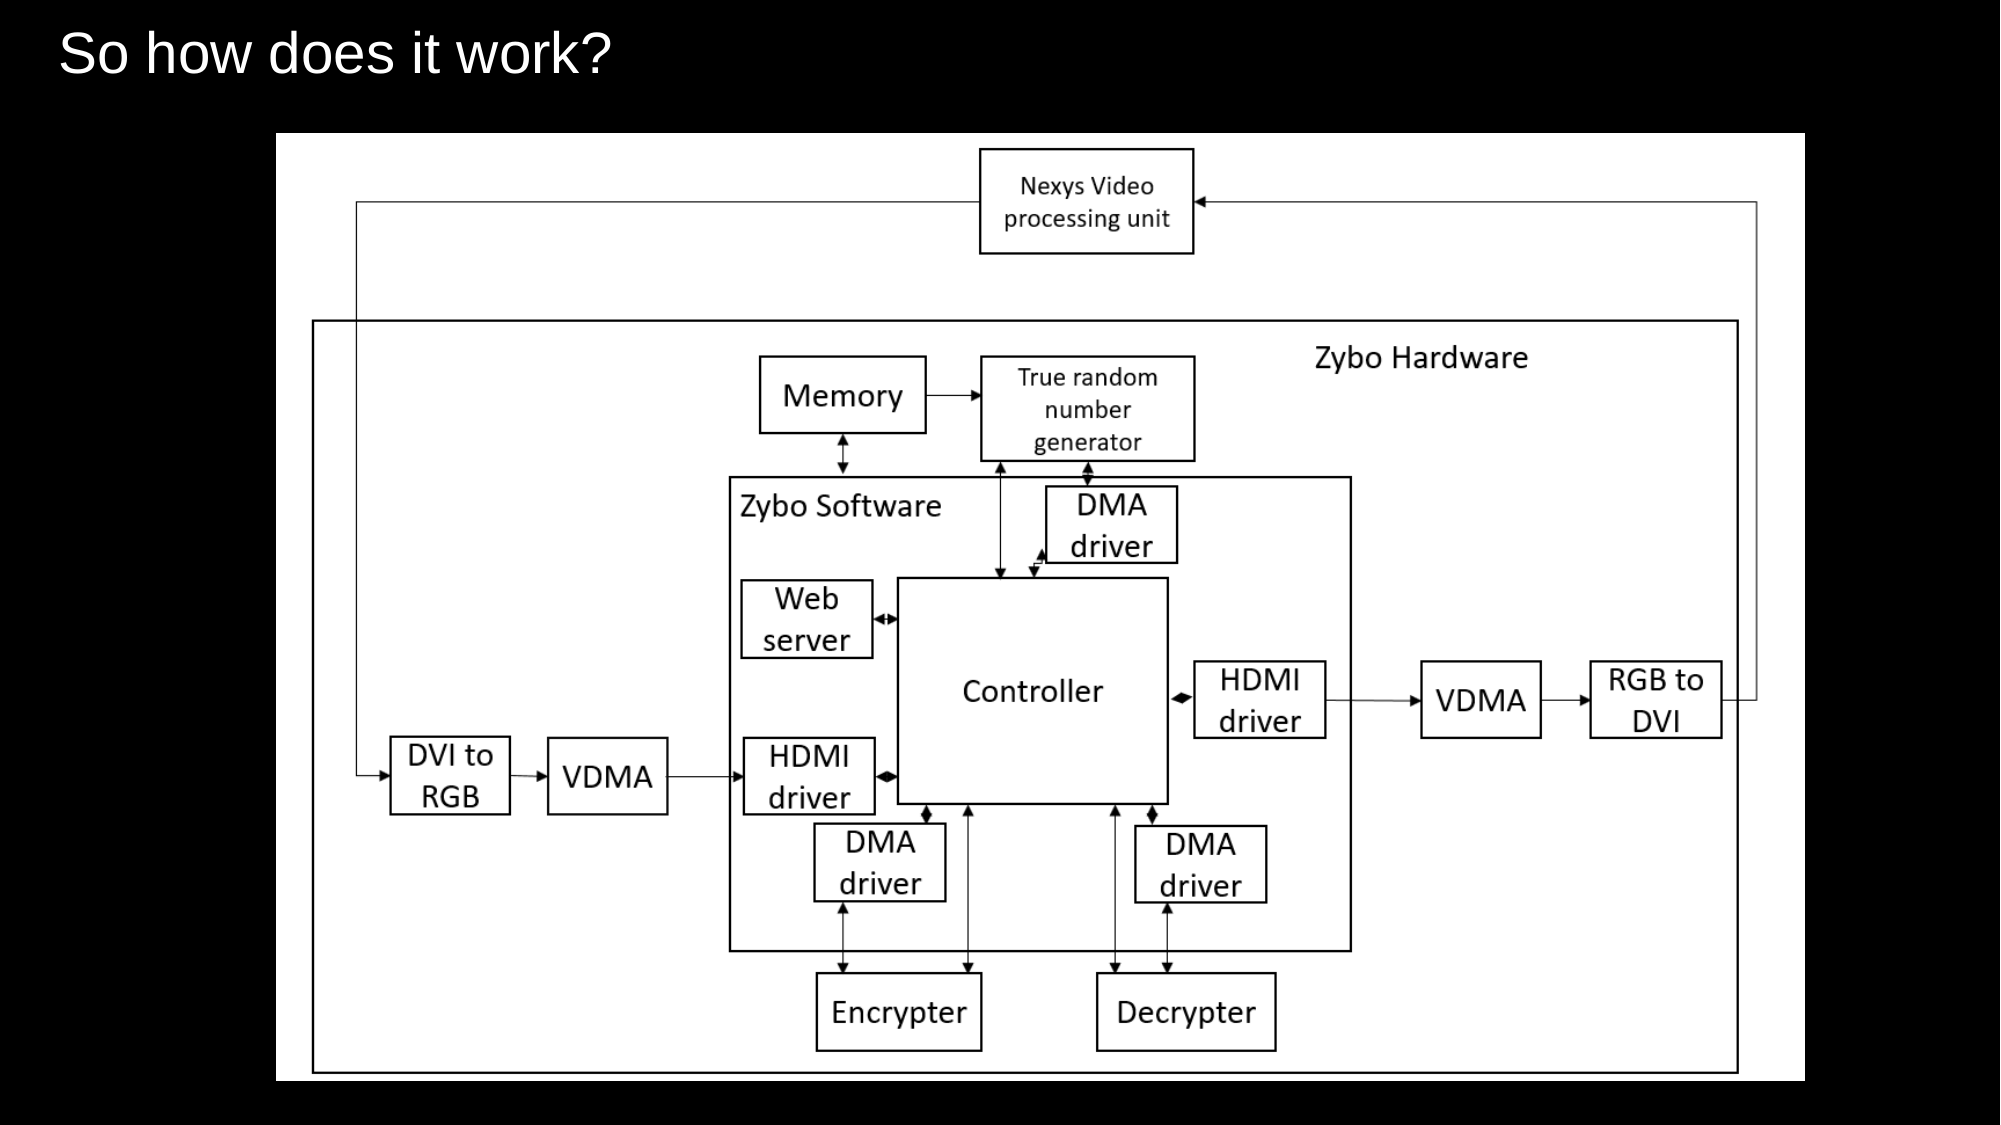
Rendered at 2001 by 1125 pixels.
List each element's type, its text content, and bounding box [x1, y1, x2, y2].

picture [276, 133, 1805, 1081]
text_box So how does it work? [43, 0, 1442, 94]
